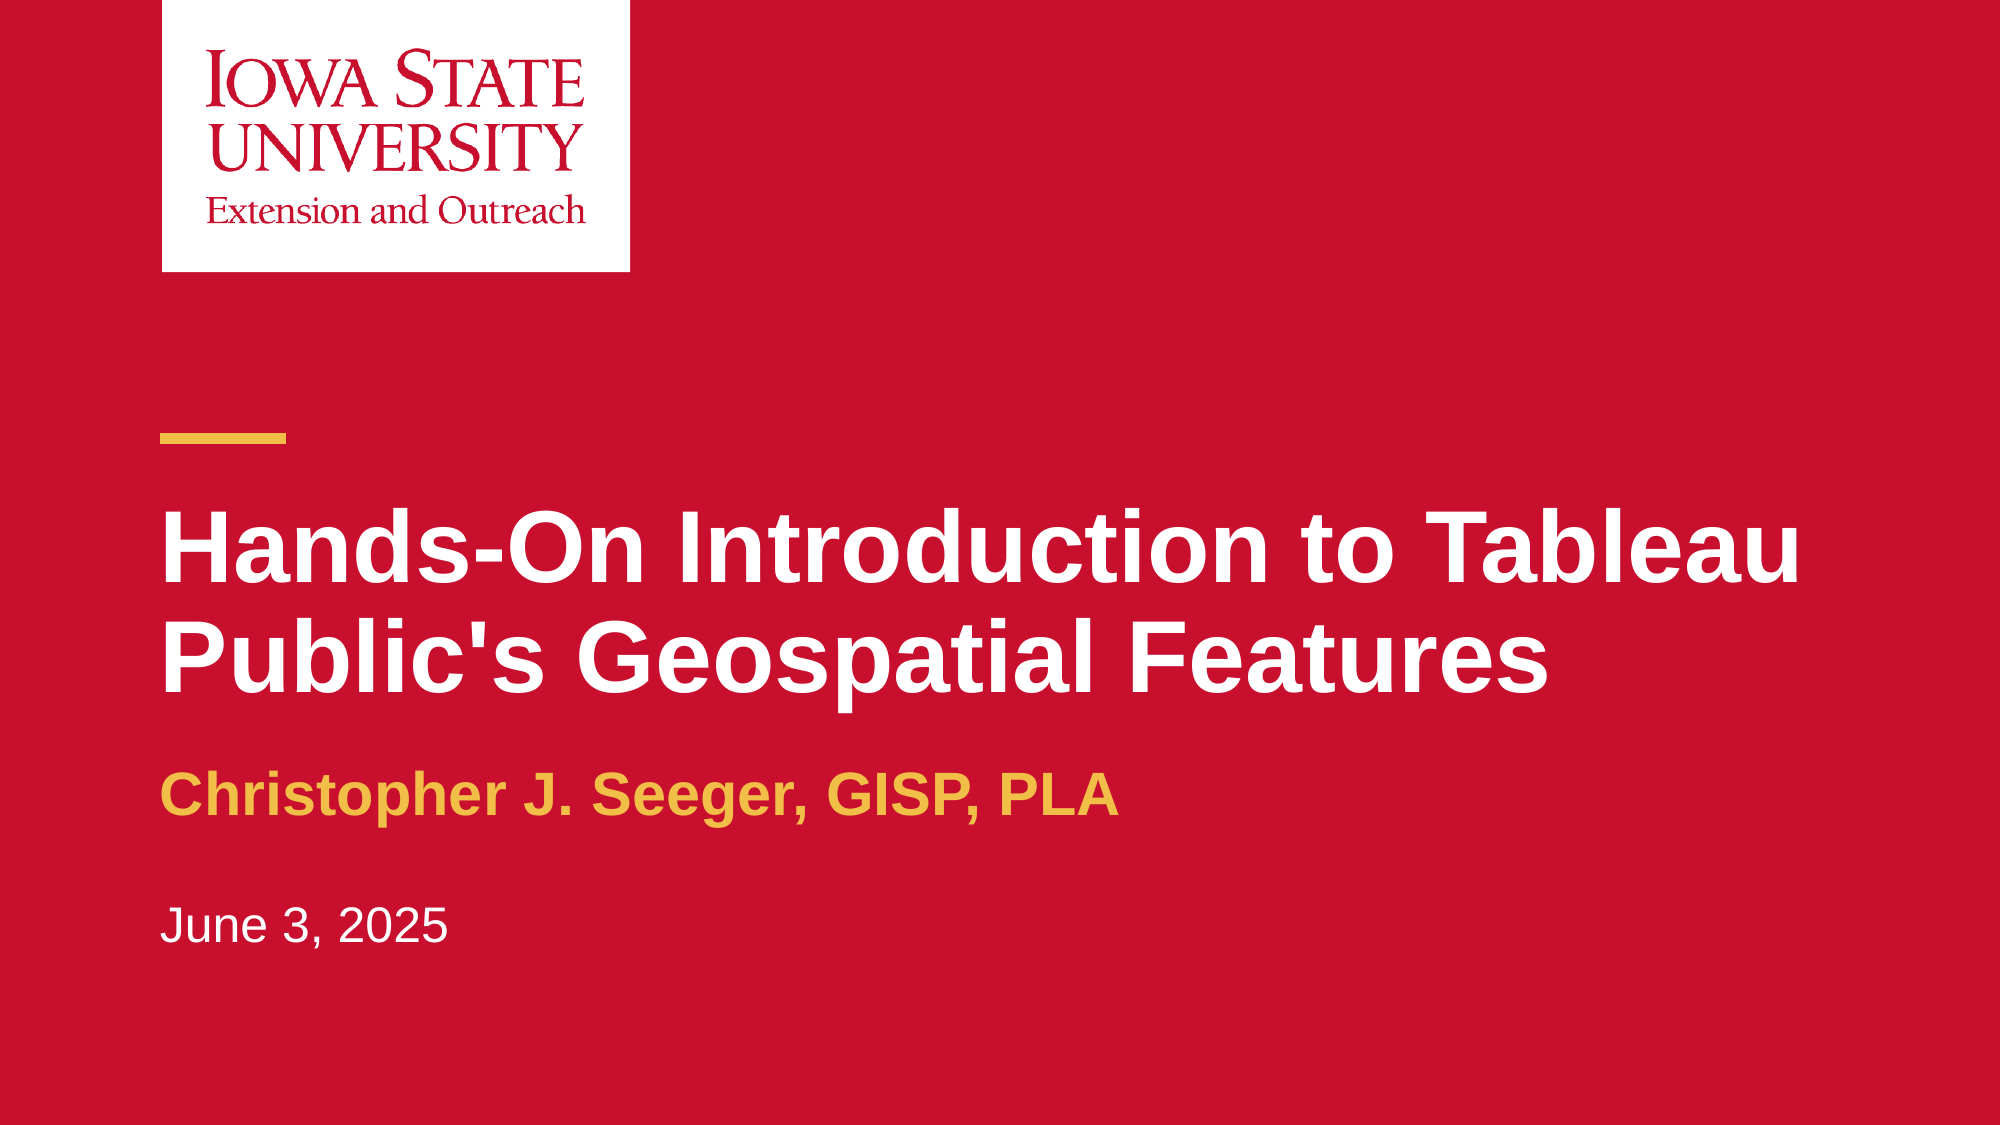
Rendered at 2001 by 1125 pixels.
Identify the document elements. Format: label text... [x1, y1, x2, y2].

picture [206, 48, 586, 224]
subtitle Christopher J. Seeger, GISP, PLA [159, 762, 1859, 830]
title Hands-On Introduction to Tableau Public's Geospatial Features [159, 493, 1859, 762]
list June 3, 2025 [159, 899, 1859, 976]
